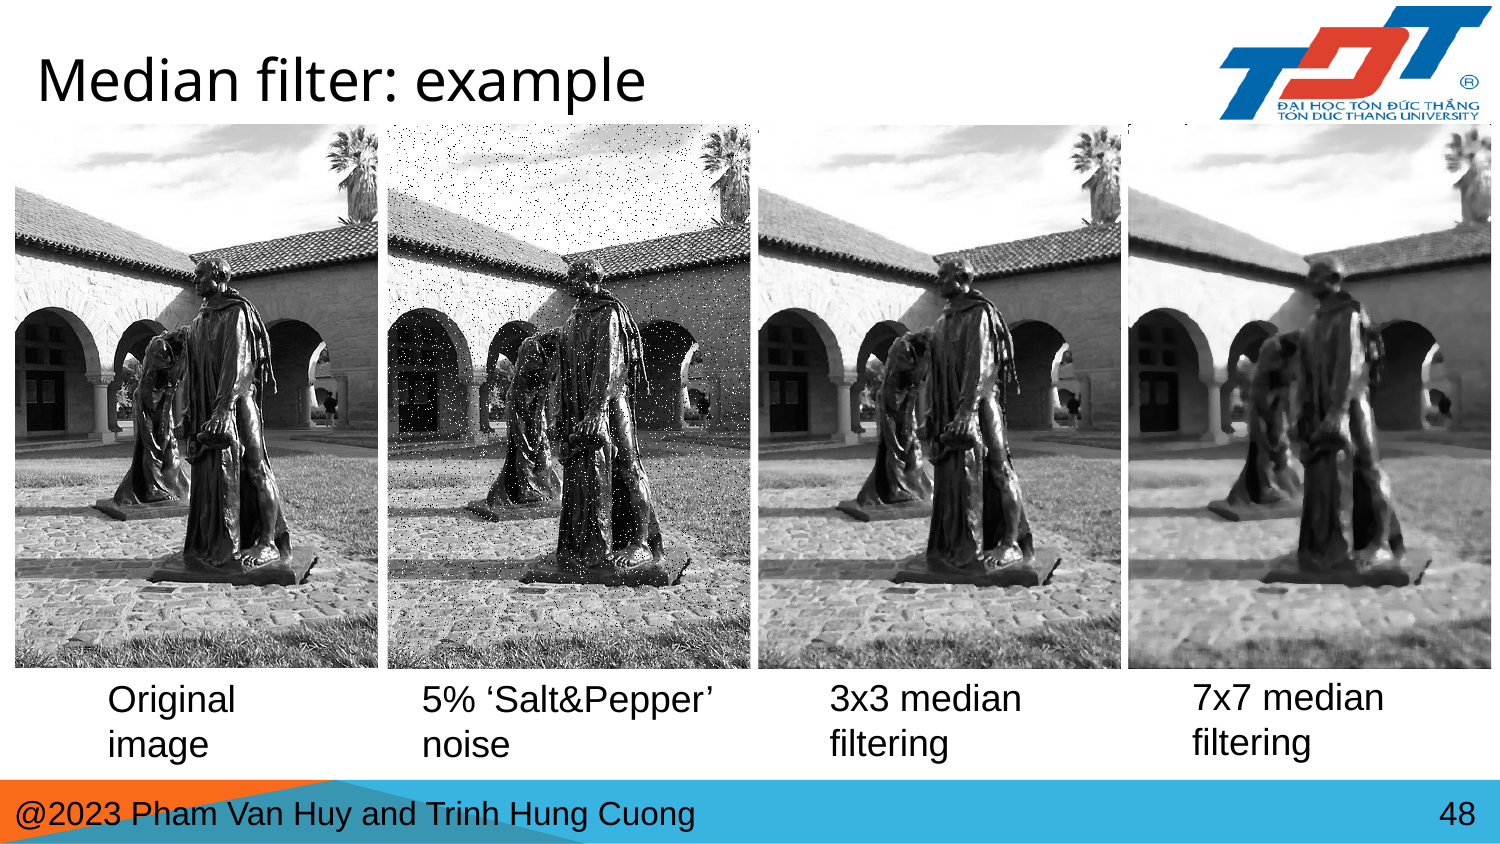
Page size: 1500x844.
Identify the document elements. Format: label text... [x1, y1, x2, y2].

text_box Original image [106, 673, 291, 766]
picture [1269, 6, 1492, 120]
text_box 5% ‘Salt&Pepper’ noise [420, 673, 717, 766]
text_box [1128, 124, 1492, 669]
text_box [387, 124, 751, 669]
text_box [15, 124, 378, 669]
text_box 3x3 median filtering [828, 672, 1075, 765]
title Median filter: example [34, 5, 1269, 149]
text_box [758, 125, 1121, 670]
text_box 7x7 median filtering [1190, 671, 1438, 763]
